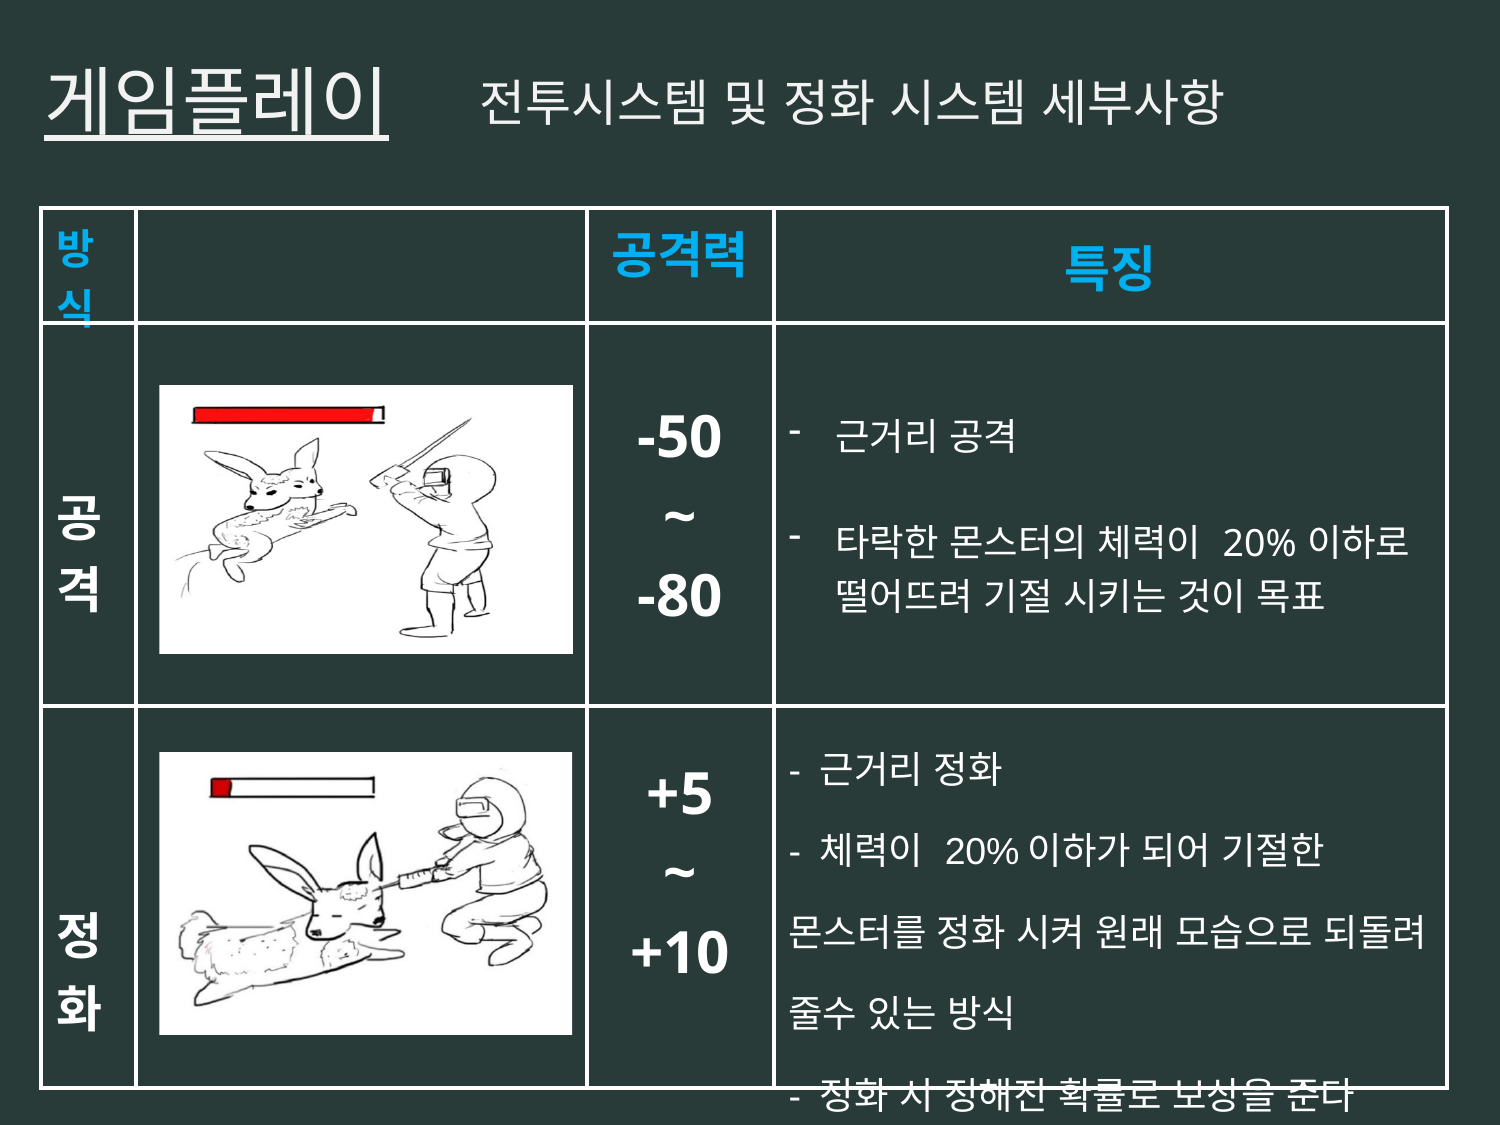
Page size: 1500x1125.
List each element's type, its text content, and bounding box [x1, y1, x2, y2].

table_header [138, 210, 585, 321]
table_cell [138, 708, 585, 1086]
text_box 게임플레이 [29, 2, 525, 152]
table_header 방식 [43, 210, 134, 321]
table_cell 정 화 [43, 708, 134, 1086]
table_cell +5 ~ +10 [589, 708, 772, 1086]
table_cell 근거리 공격 타락한 몬스터의 체력이 20%이하로 떨어뜨려 기절 시키는 것이 목표 [776, 325, 1445, 704]
table_cell - 근거리 정화 - 체력이 20%이하가 되어 기절한 몬스터를 정화 시켜 원래 모습으로 되돌려 줄수 있는 방식 - 정화 시 정해진 확률로 보상을 준다 [776, 708, 1445, 1086]
table_cell [138, 325, 585, 704]
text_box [159, 385, 574, 1036]
table_header 특징 [776, 210, 1445, 321]
table_cell -50 ~ -80 [589, 325, 772, 704]
table_header 공격력 [589, 210, 772, 321]
table_cell 공 격 [43, 325, 134, 704]
text_box 전투시스템 및 정화 시스템 세부사항 [464, 33, 1403, 139]
